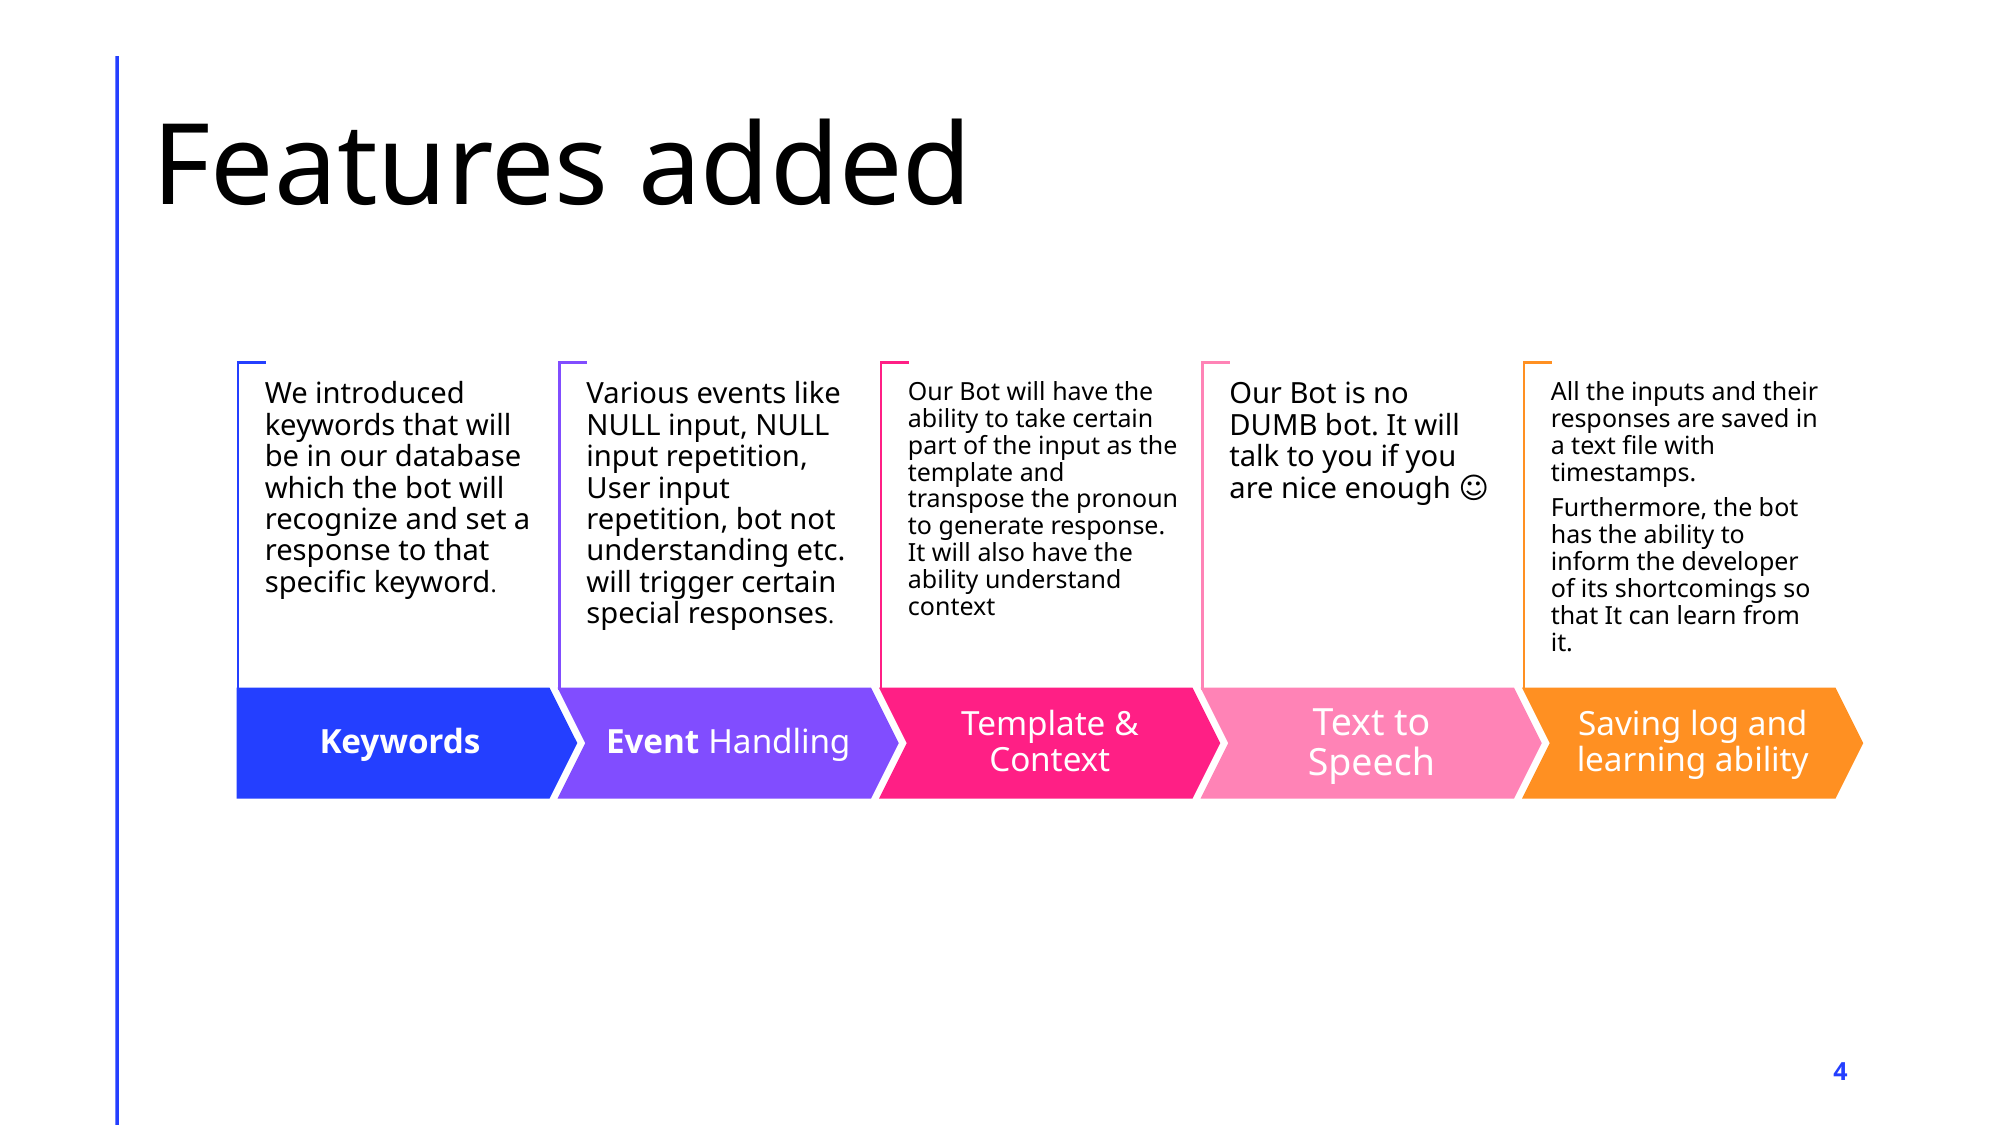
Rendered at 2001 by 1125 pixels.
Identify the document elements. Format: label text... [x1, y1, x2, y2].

slide_number 4 [1412, 1042, 1863, 1103]
title Features added [137, 59, 1863, 278]
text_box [237, 362, 1863, 798]
